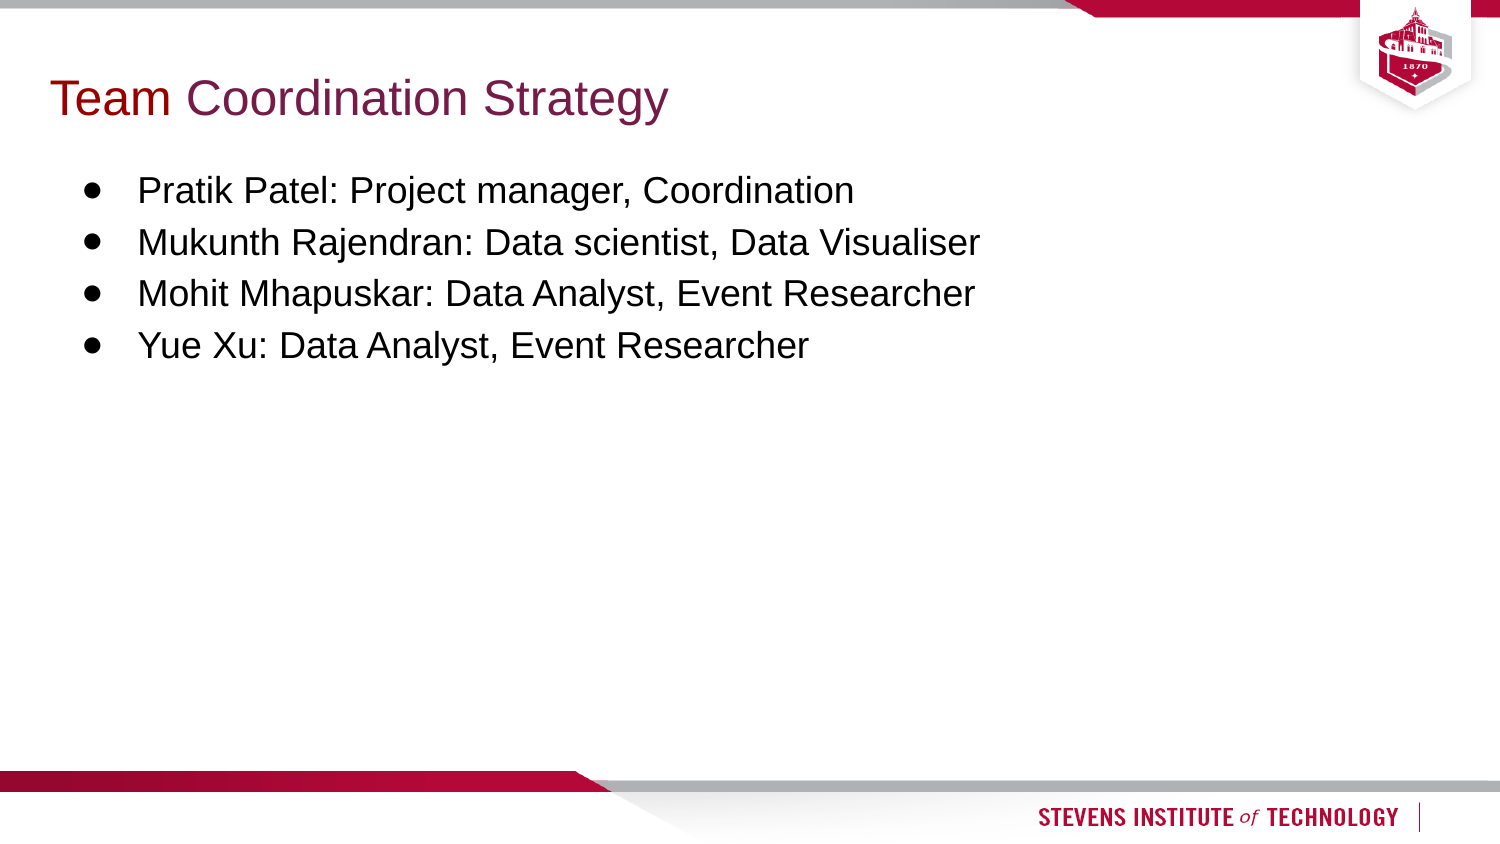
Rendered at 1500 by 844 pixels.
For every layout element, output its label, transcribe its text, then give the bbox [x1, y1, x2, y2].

picture [0, 771, 1500, 844]
title Team Coordination Strategy [38, 53, 1462, 148]
picture [0, 0, 1500, 120]
list Pratik Patel: Project manager, Coordination Mukunth Rajendran: Data scientist, Data Visualiser Mohit Mhapuskar: Data Analyst, Event Researcher Yue Xu: Data Analyst, Event Researcher [51, 147, 1449, 771]
